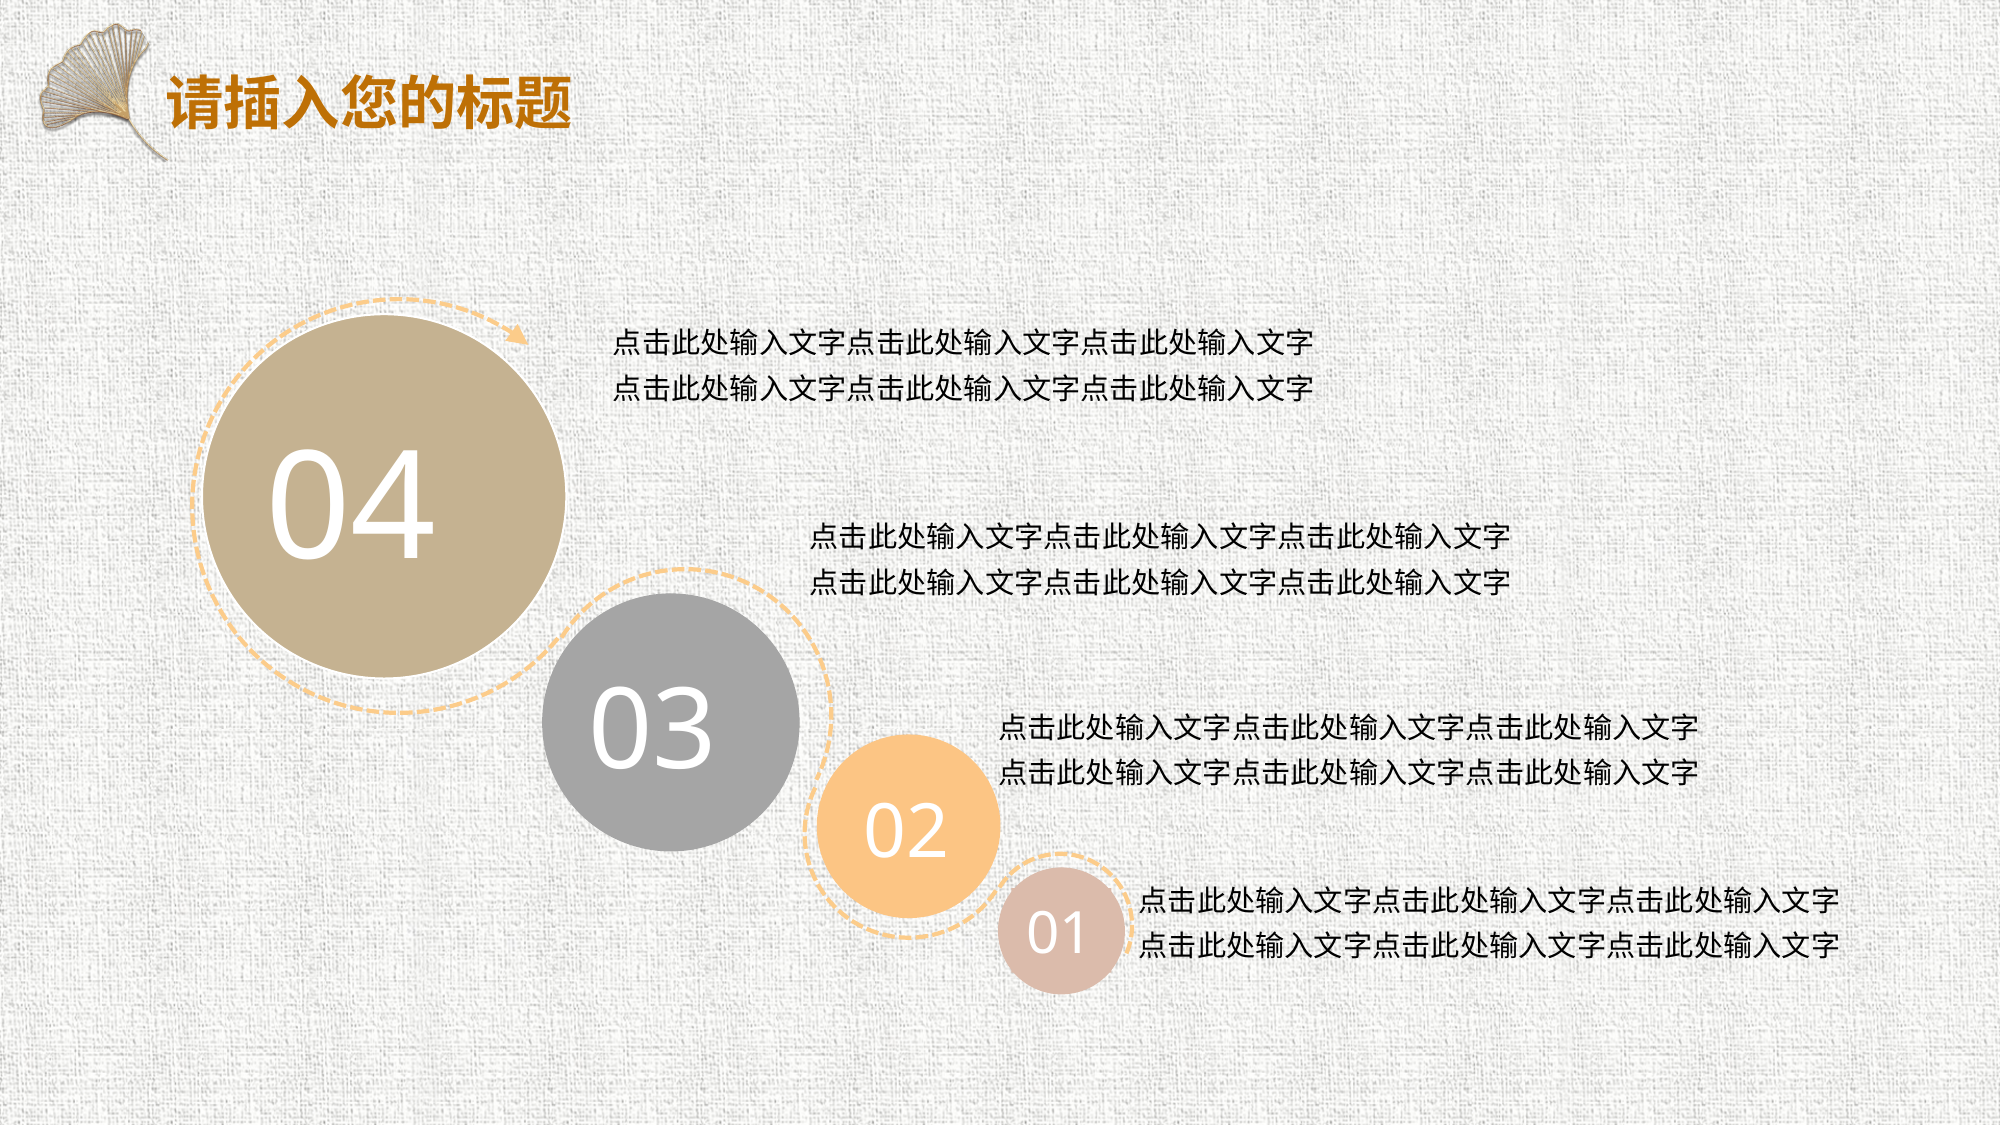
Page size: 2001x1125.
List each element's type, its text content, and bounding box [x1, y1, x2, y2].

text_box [997, 867, 1125, 995]
text_box [1261, 205, 1424, 266]
text_box 点击此处输入文字点击此处输入文字点击此处输入文字 点击此处输入文字点击此处输入文字点击此处输入文字 [1125, 863, 1983, 970]
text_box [192, 298, 1151, 931]
text_box 点击此处输入文字点击此处输入文字点击此处输入文字 点击此处输入文字点击此处输入文字点击此处输入文字 [1151, 691, 1869, 797]
text_box 请插入您的标题 [177, 58, 1023, 144]
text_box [201, 314, 567, 679]
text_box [816, 734, 1001, 919]
picture [41, 32, 177, 183]
text_box 点击此处输入文字点击此处输入文字点击此处输入文字 点击此处输入文字点击此处输入文字点击此处输入文字 [1151, 500, 1656, 607]
text_box 点击此处输入文字点击此处输入文字点击此处输入文字 点击此处输入文字点击此处输入文字点击此处输入文字 [1151, 306, 1517, 413]
